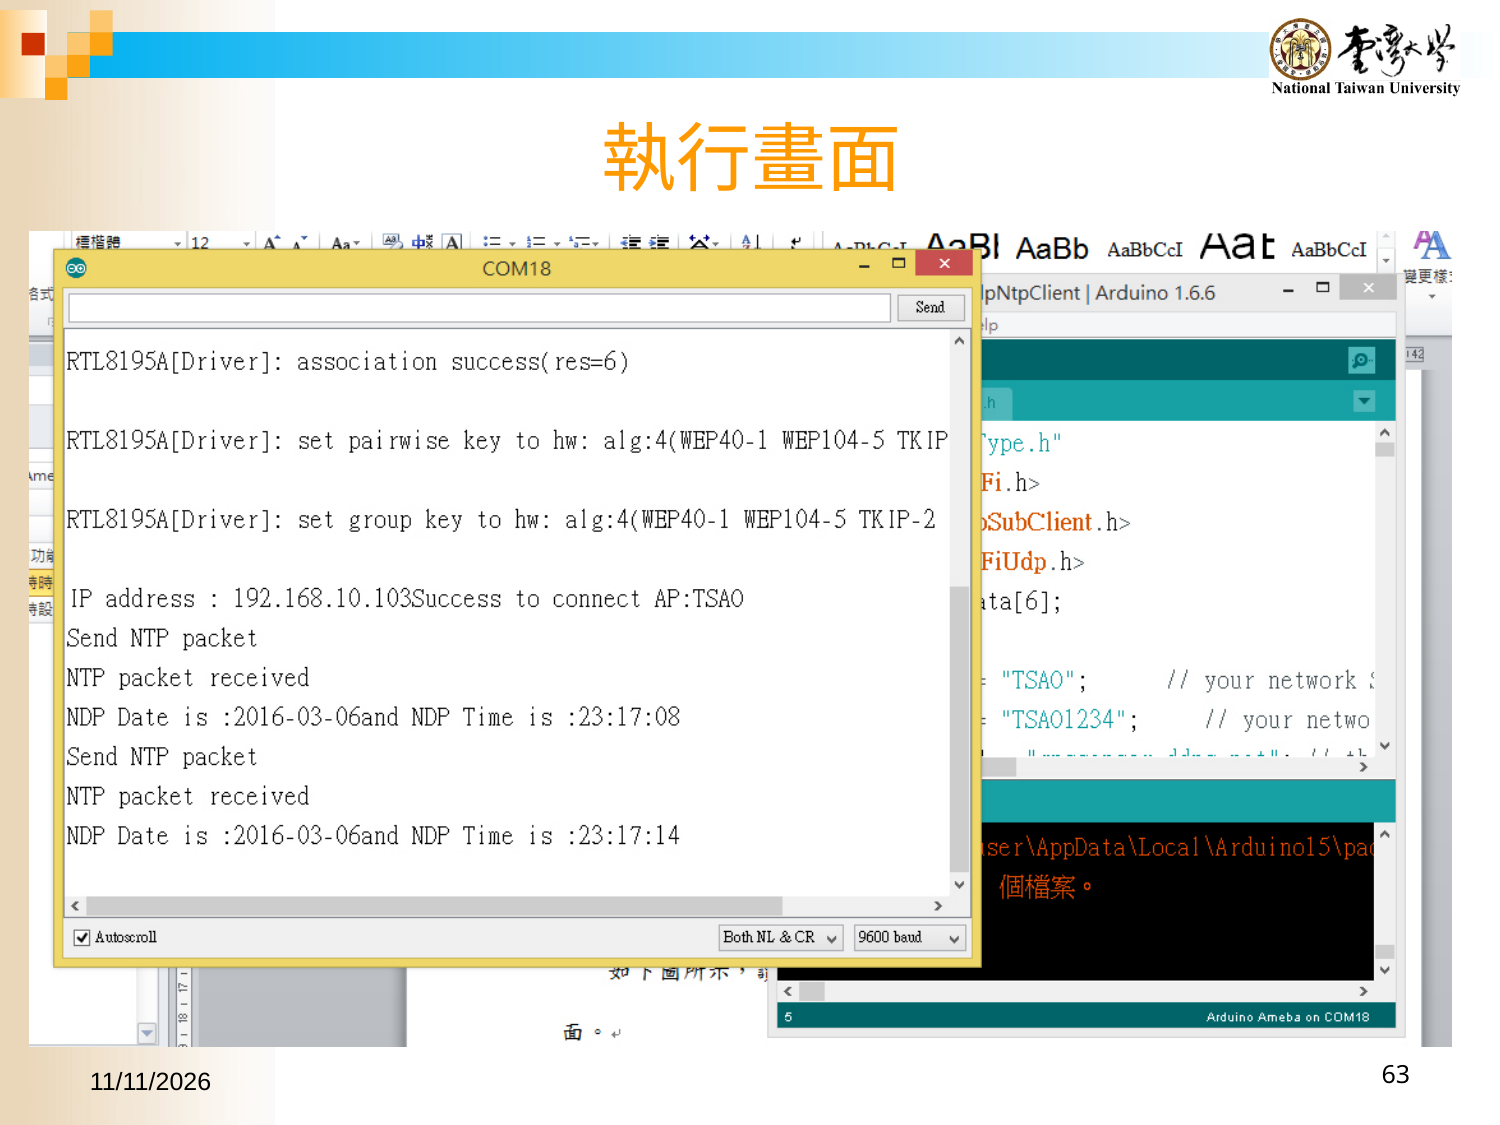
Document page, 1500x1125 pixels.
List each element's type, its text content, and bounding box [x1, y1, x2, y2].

picture [29, 231, 1452, 1047]
text_box 63 [1074, 1055, 1425, 1100]
title 執行畫面 [76, 42, 1427, 230]
picture [1269, 18, 1463, 98]
text_box 2016/12/6 [75, 1055, 425, 1103]
